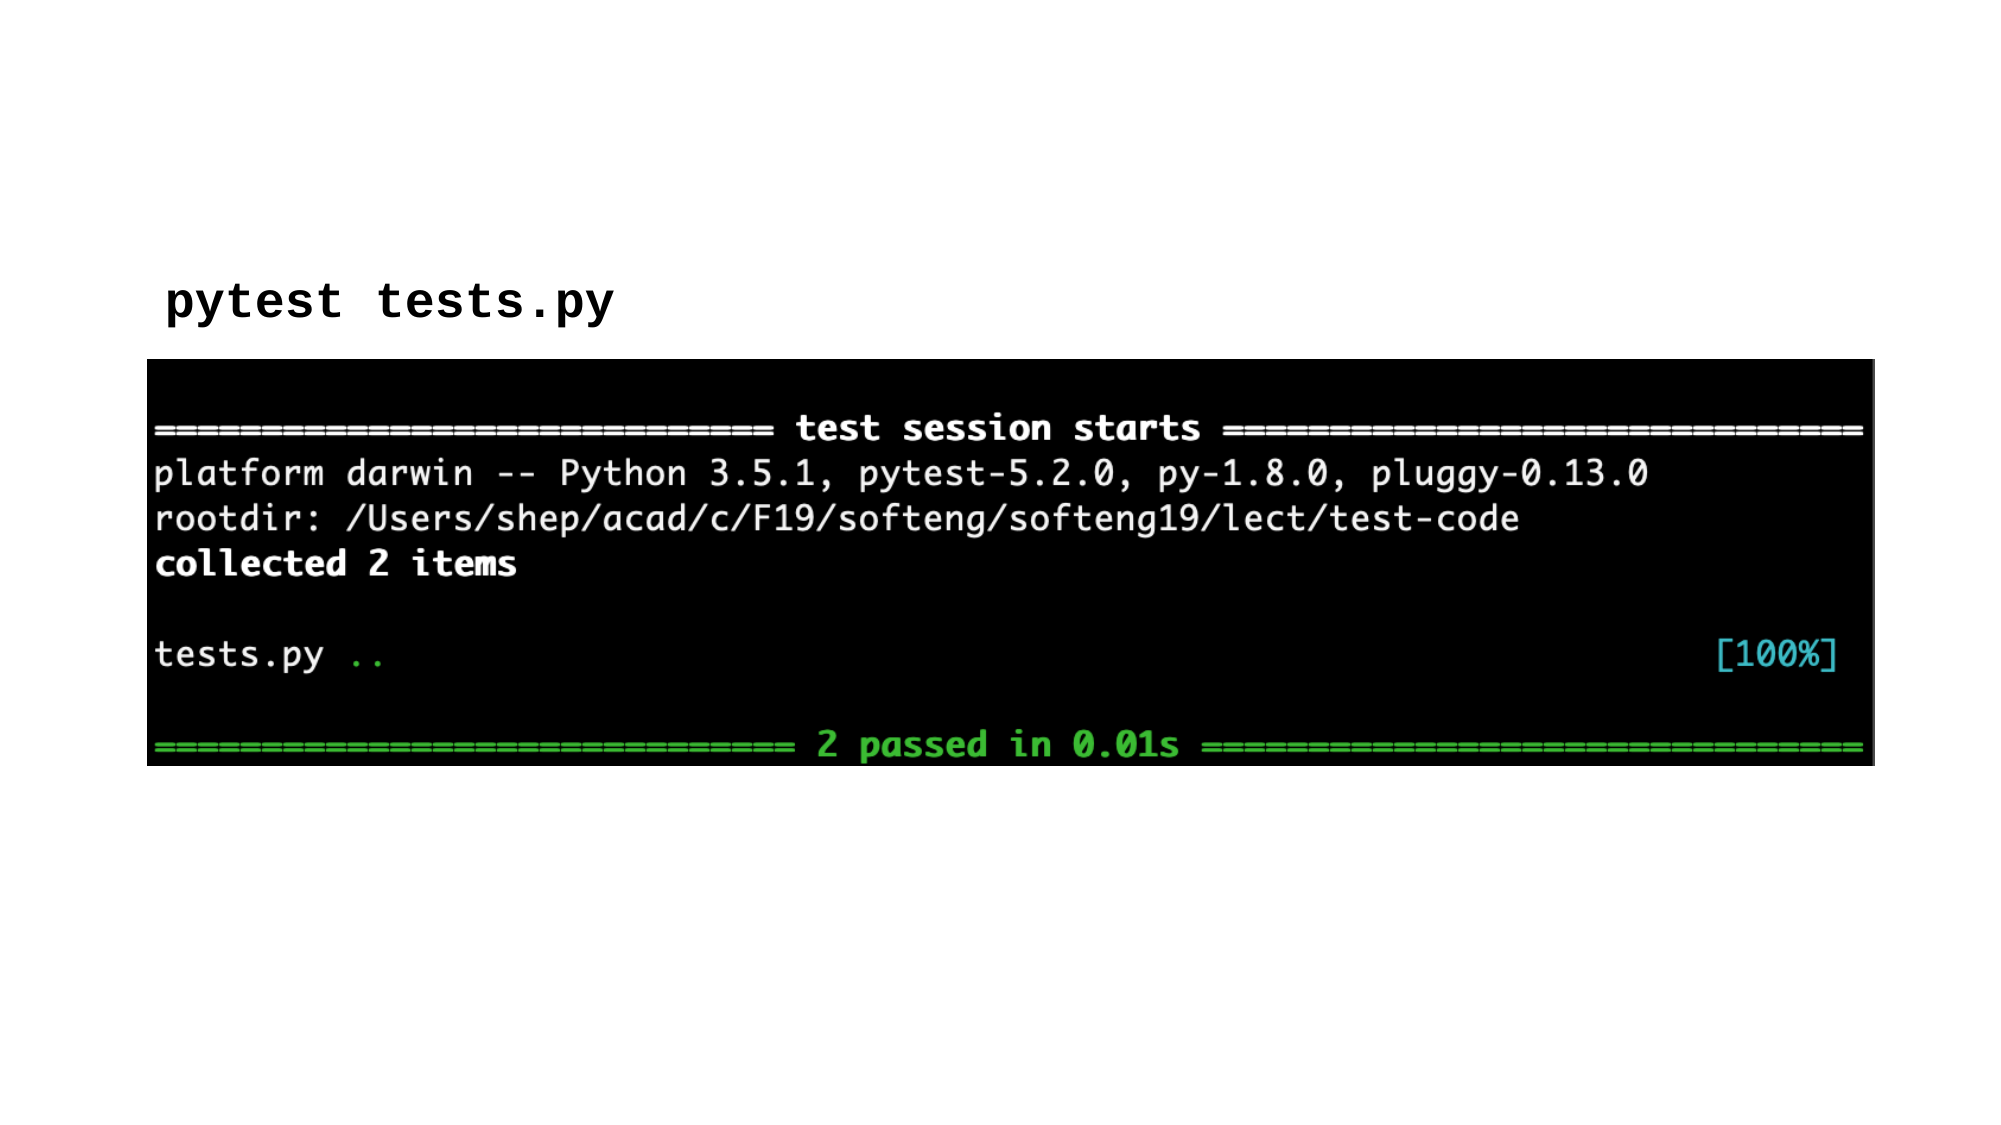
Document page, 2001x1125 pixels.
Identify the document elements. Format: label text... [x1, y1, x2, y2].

picture [147, 359, 1875, 766]
text_box pytest tests.py [149, 260, 630, 335]
